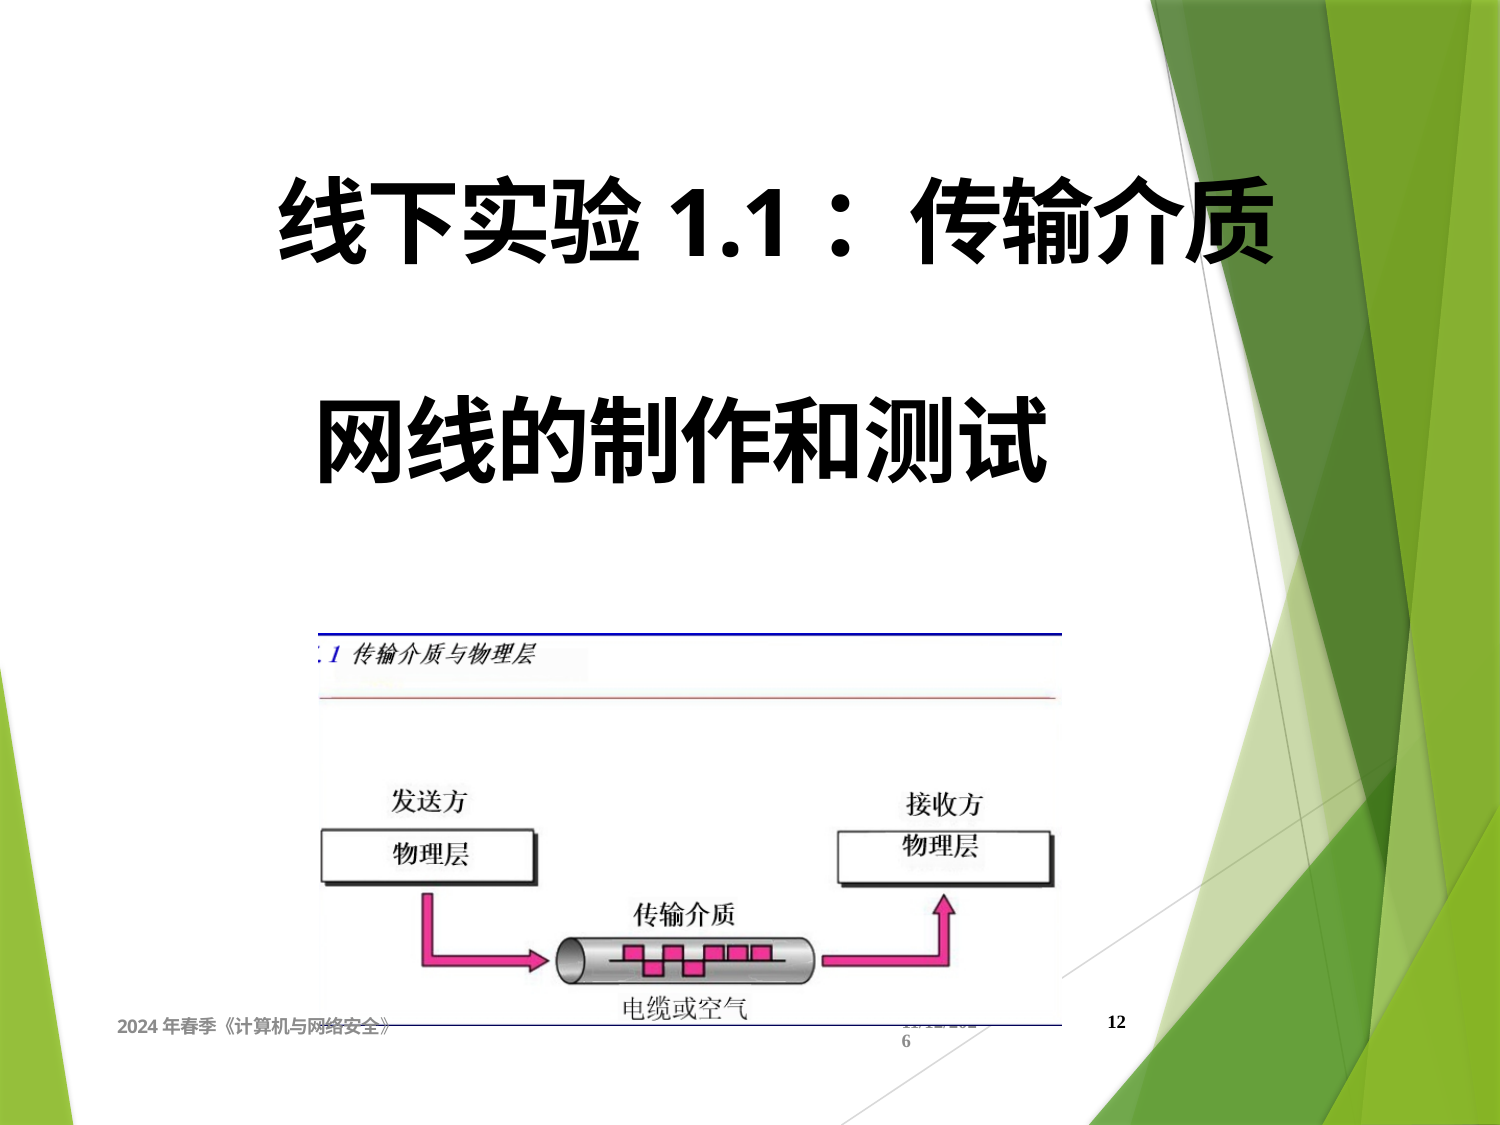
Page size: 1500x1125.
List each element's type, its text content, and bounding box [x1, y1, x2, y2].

picture [318, 633, 1062, 1026]
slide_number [886, 1034, 999, 1051]
footer 2024年春季《计算机与网络安全》 [99, 991, 859, 1051]
slide_number 12 [1057, 991, 1142, 1051]
text_box 线下实验1.1：传输介质 网线的制作和测试 [213, 168, 1278, 607]
